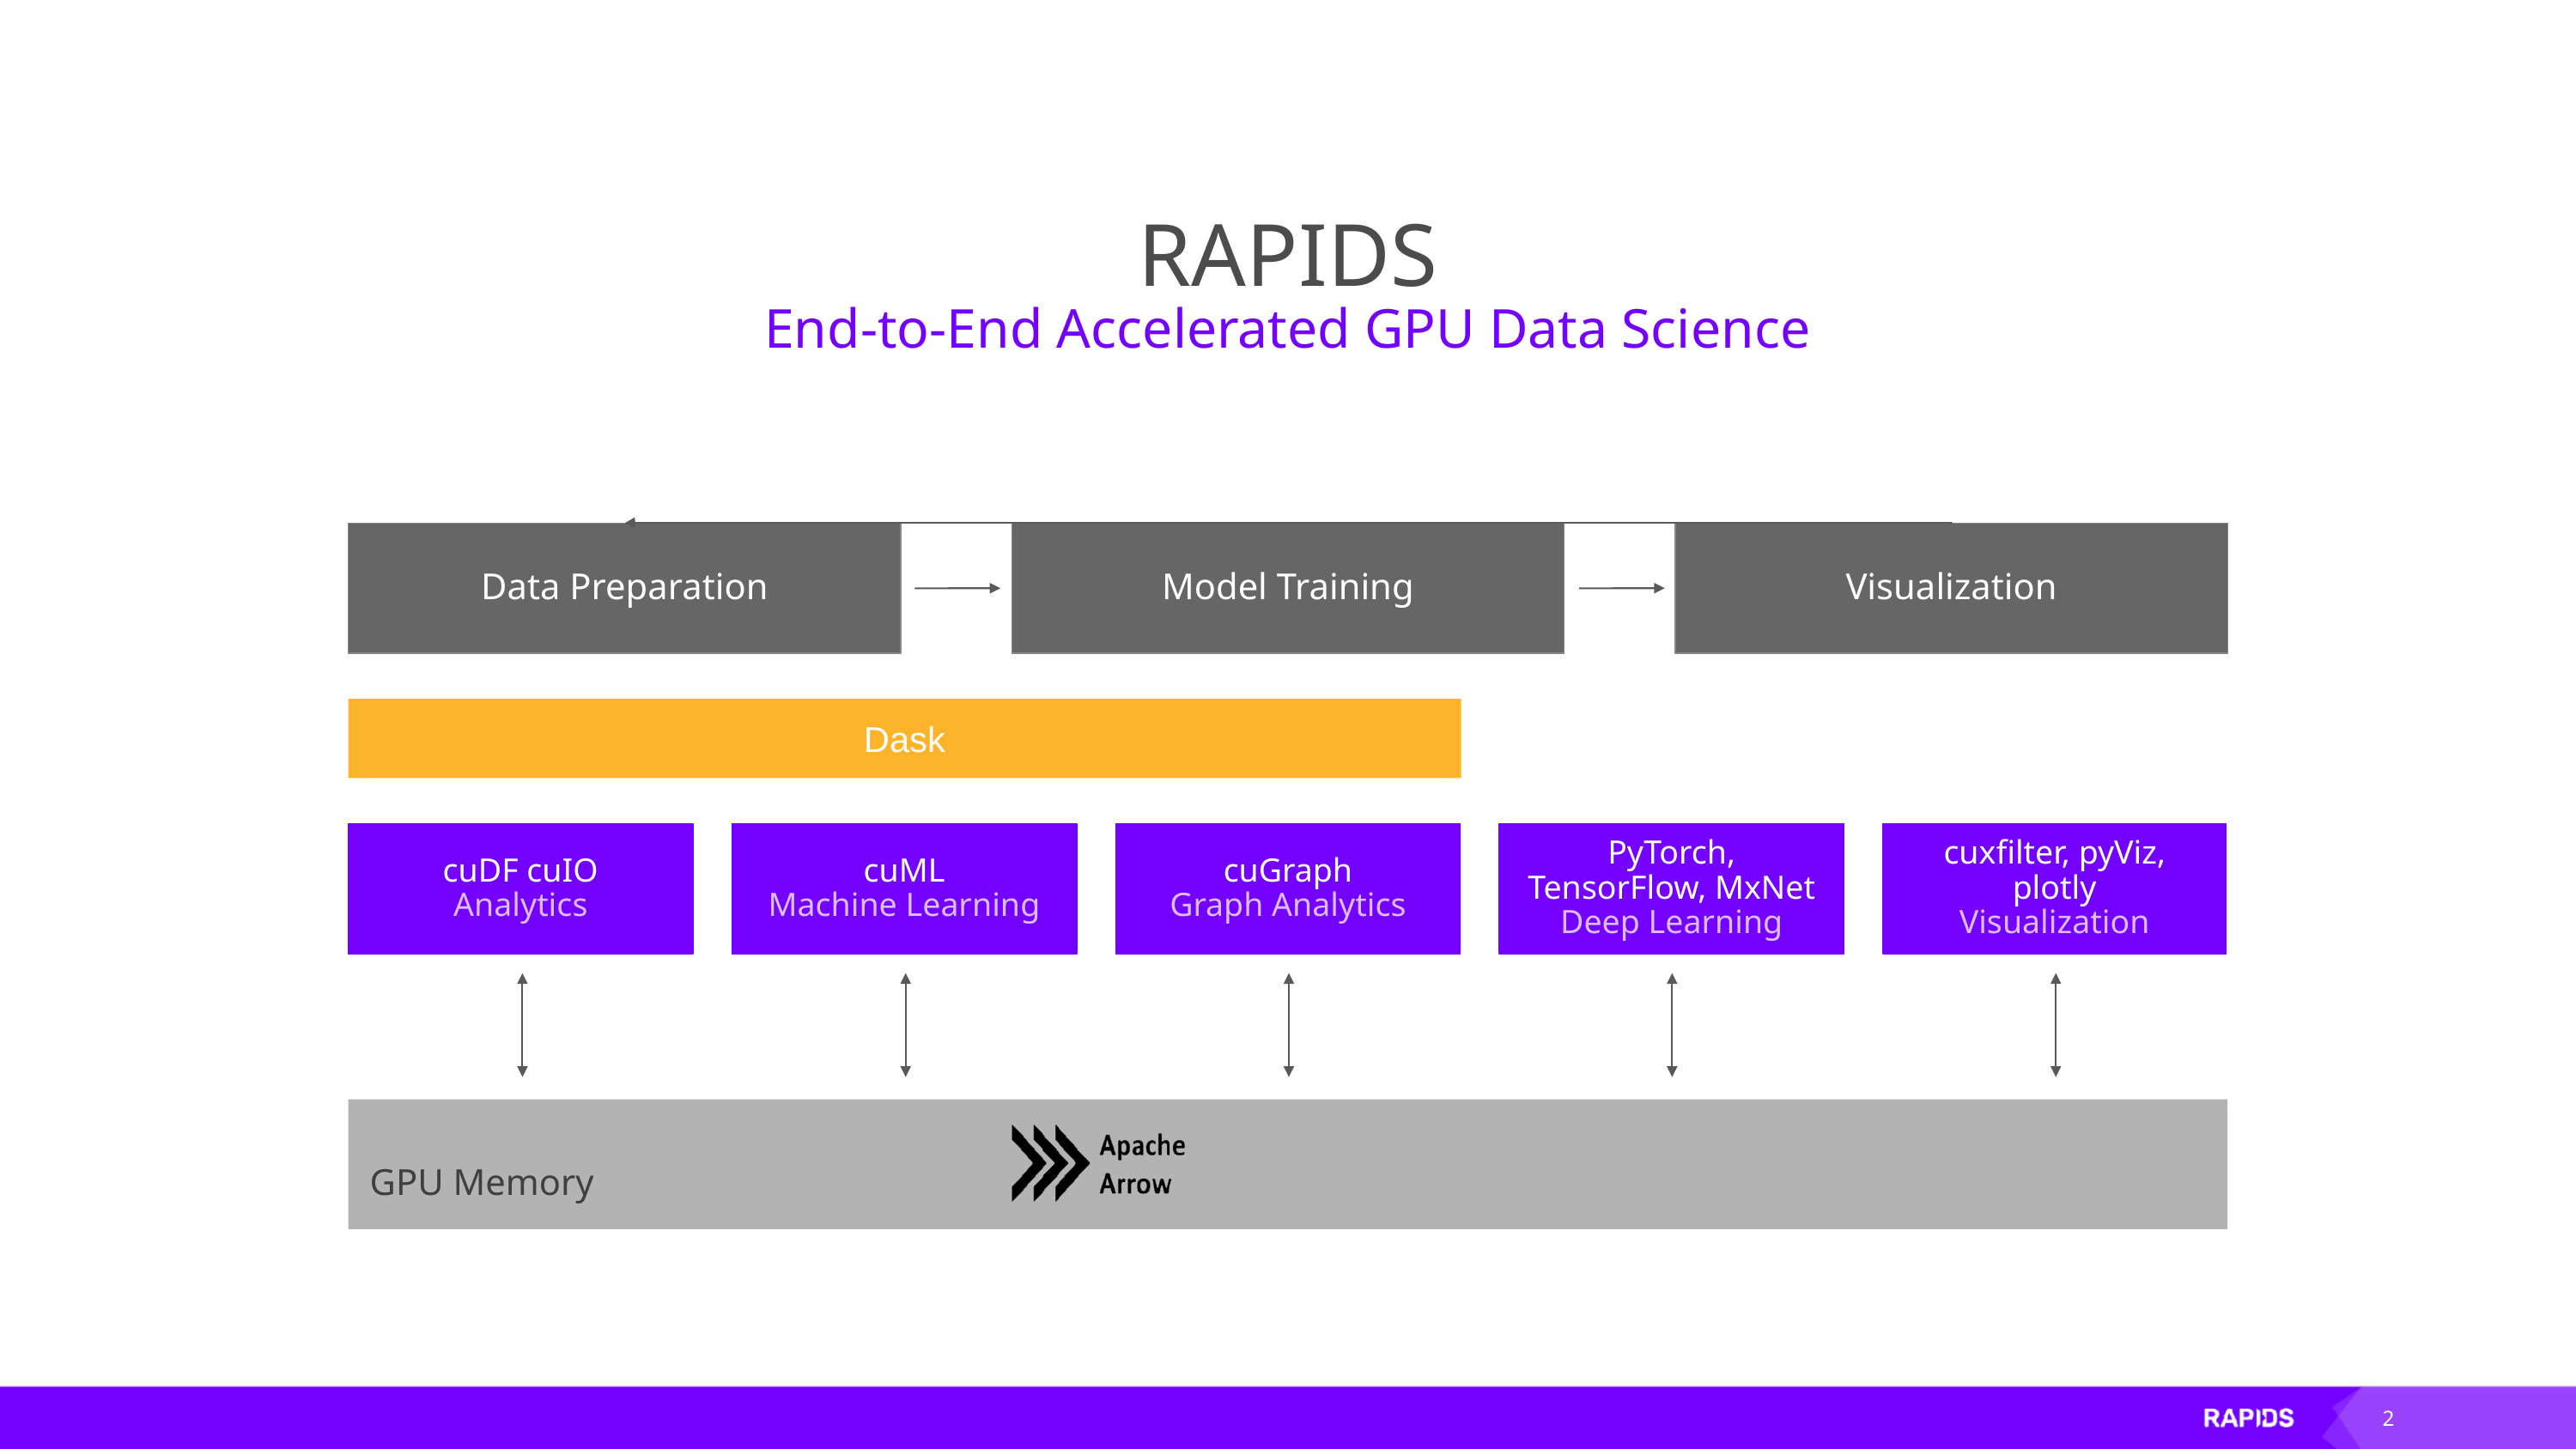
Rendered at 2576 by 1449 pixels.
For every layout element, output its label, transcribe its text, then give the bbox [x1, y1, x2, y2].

text_box cuDF cuIO Analytics [348, 823, 693, 954]
text_box cuxfilter, pyViz, plotly Visualization [1883, 823, 2227, 954]
text_box cuGraph Graph Analytics [1115, 823, 1284, 954]
text_box GPU Memory [348, 1099, 2228, 1229]
list End-to-End Accelerated GPU Data Science [1291, 295, 2459, 419]
text_box Dask [1291, 699, 1461, 779]
picture [1012, 1124, 1185, 1203]
text_box cuGraph Graph Analytics [1291, 823, 1461, 954]
text_box PyTorch, TensorFlow, MxNet Deep Learning [1499, 823, 1844, 954]
list End-to-End Accelerated GPU Data Science [117, 295, 1284, 419]
text_box cuML Machine Learning [732, 823, 1077, 954]
title RAPIDS [117, 173, 1284, 295]
text_box Dask [348, 699, 1284, 779]
text_box Model Training [1012, 524, 1284, 653]
picture [0, 0, 2576, 1449]
text_box Model Training [1291, 524, 1564, 653]
title RAPIDS [1291, 173, 2459, 295]
text_box Data Preparation [348, 523, 901, 653]
text_box Visualization [1674, 523, 2228, 653]
